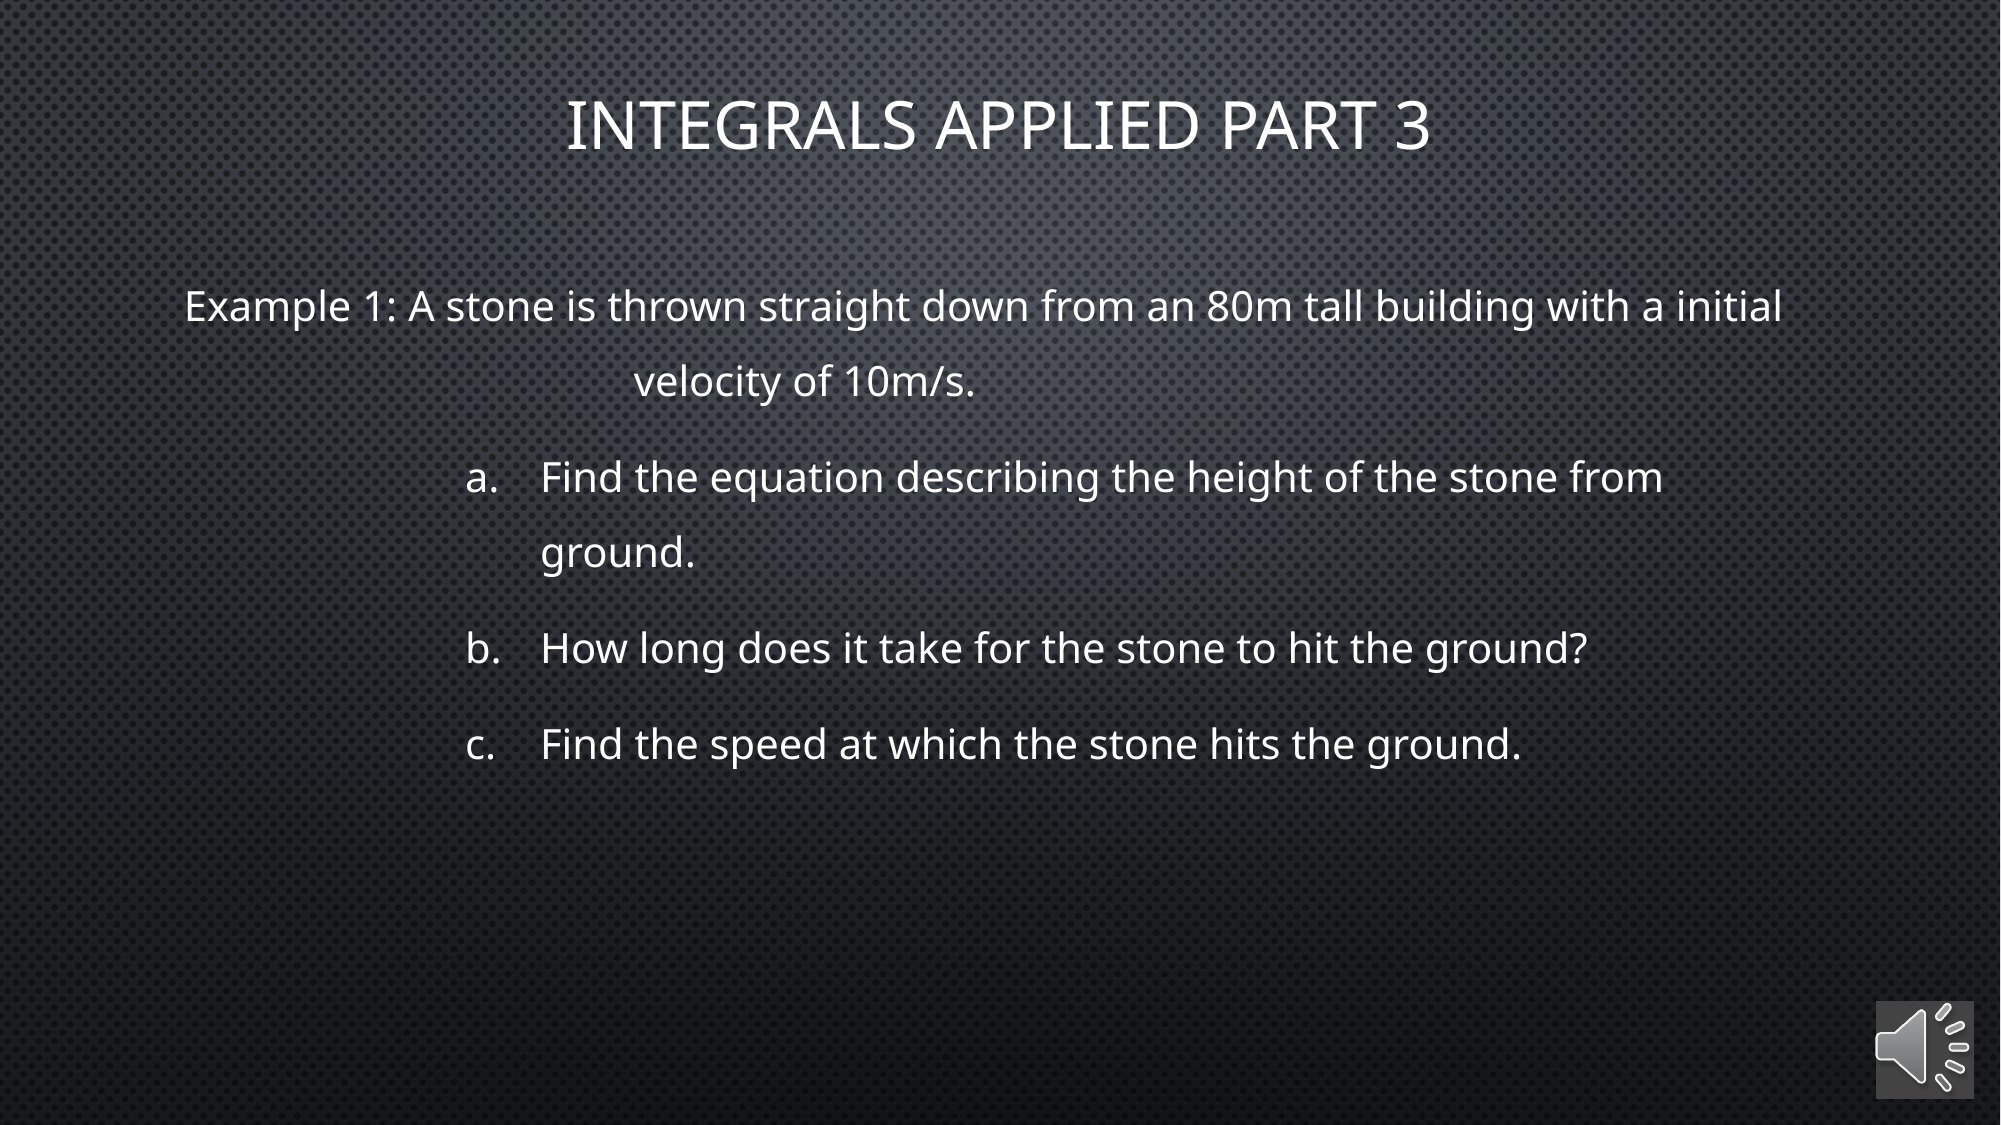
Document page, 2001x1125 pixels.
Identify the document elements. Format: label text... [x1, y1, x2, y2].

picture [1874, 999, 1976, 1101]
title Integrals Applied Part 3 [82, 22, 1918, 223]
